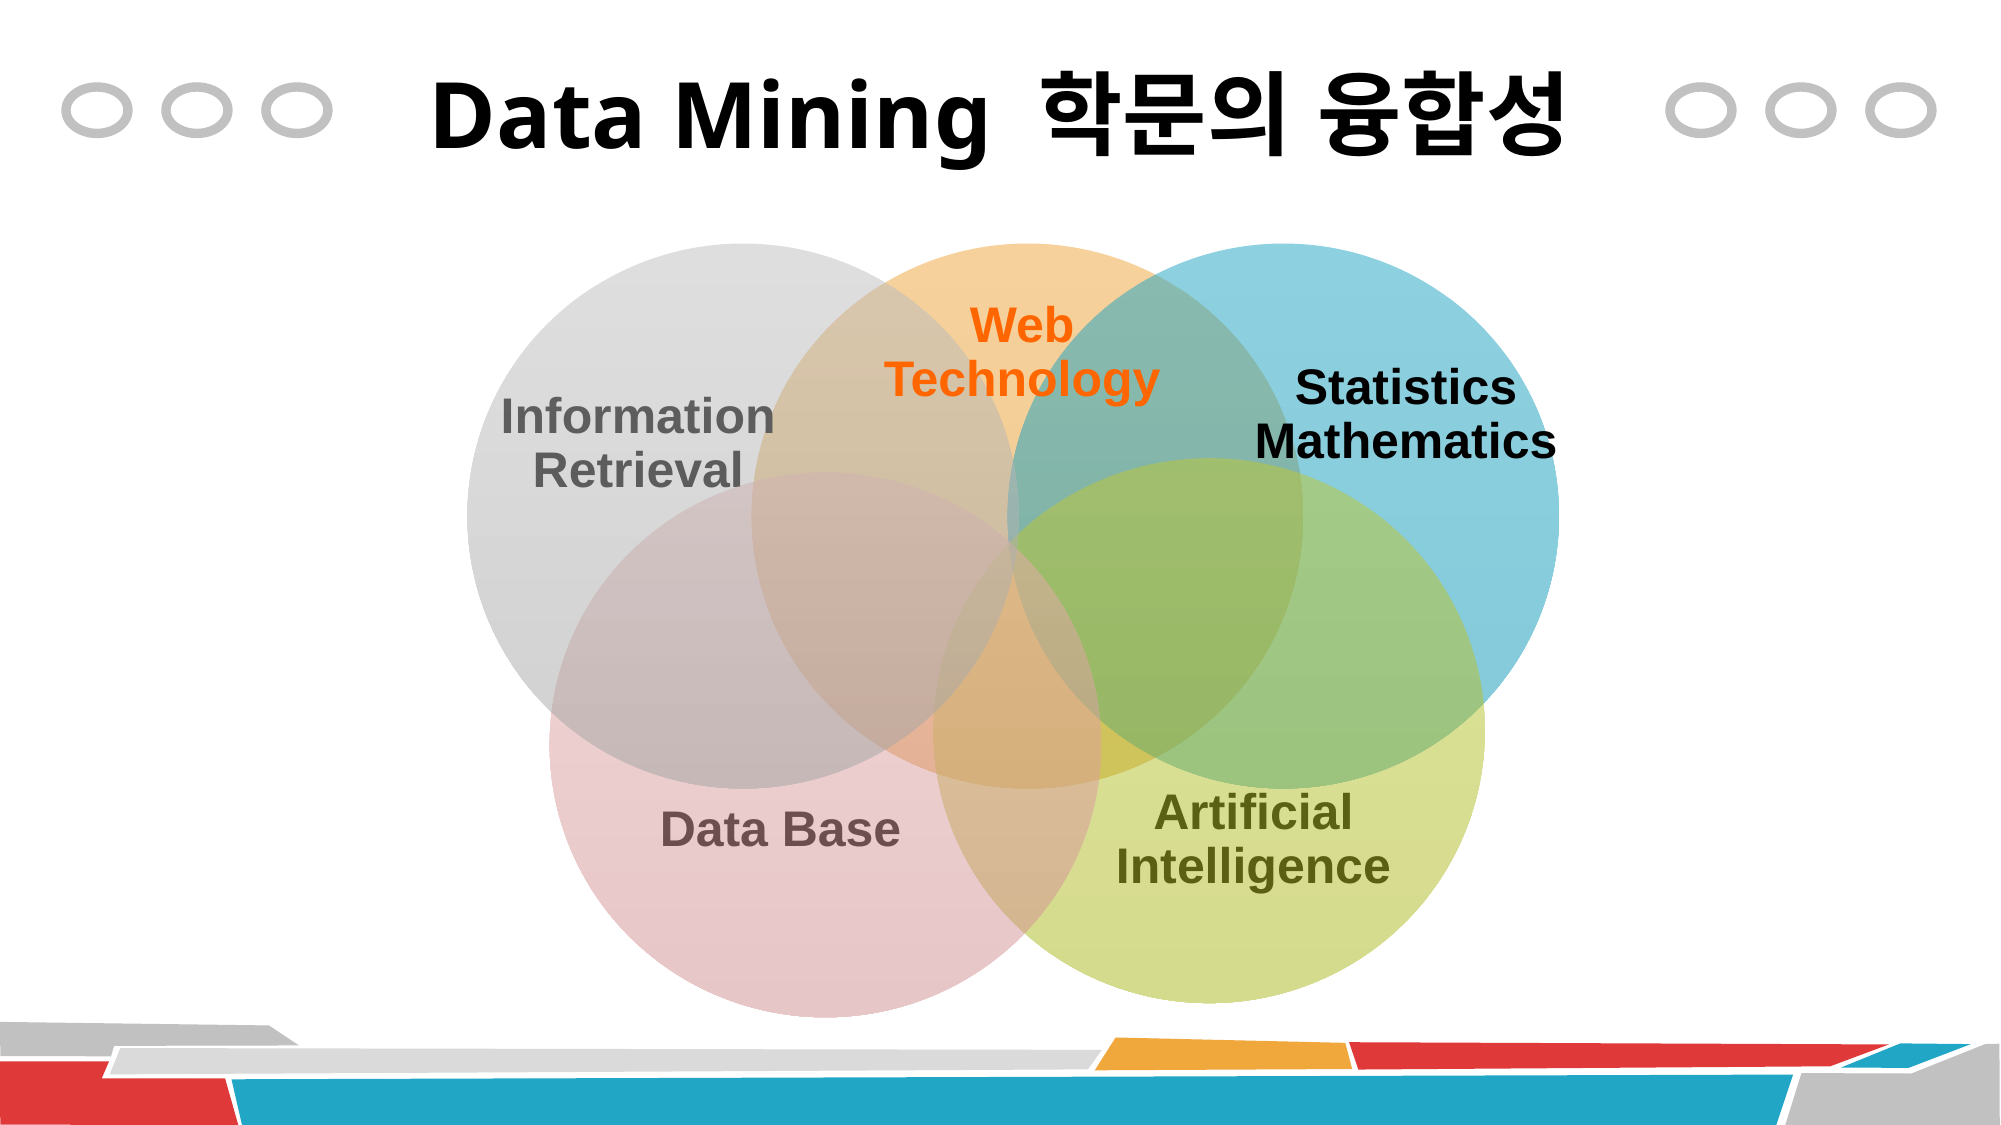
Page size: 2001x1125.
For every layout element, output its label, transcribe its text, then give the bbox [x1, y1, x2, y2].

title Data Mining 학문의 융합성 [350, 18, 1650, 206]
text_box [385, 243, 1591, 1107]
